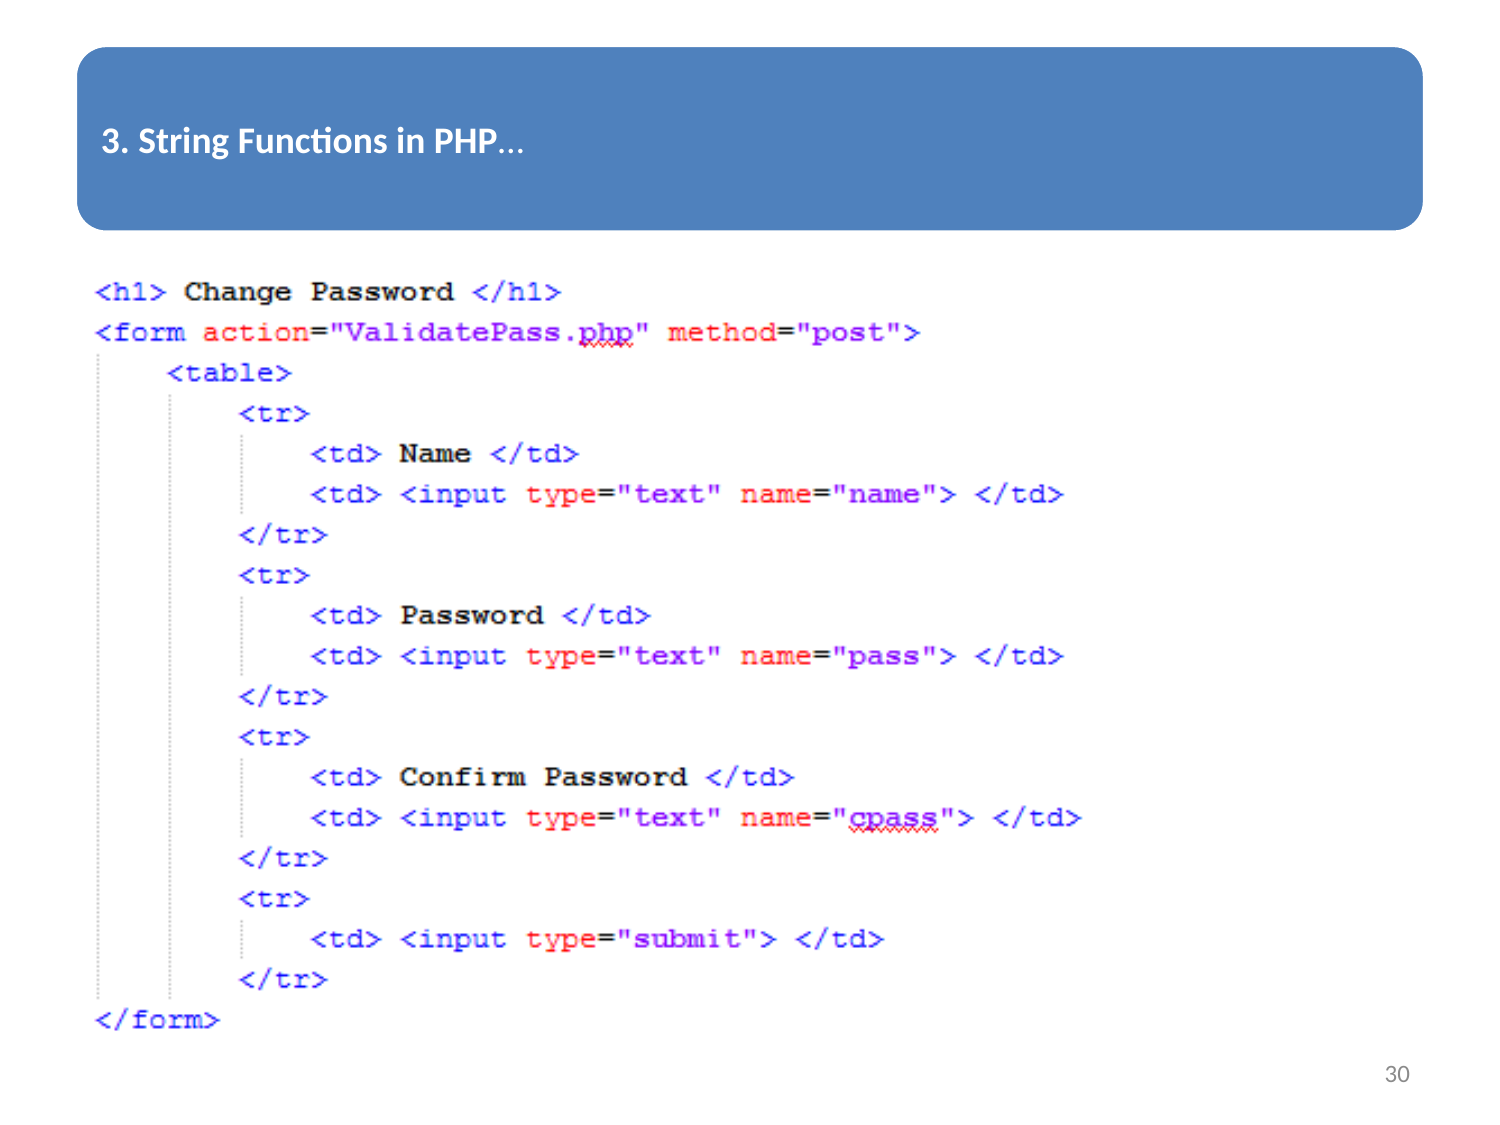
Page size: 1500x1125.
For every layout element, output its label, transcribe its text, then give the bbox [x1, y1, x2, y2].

slide_number 30 [1074, 1042, 1425, 1103]
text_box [74, 44, 1426, 233]
picture [92, 274, 1106, 1041]
